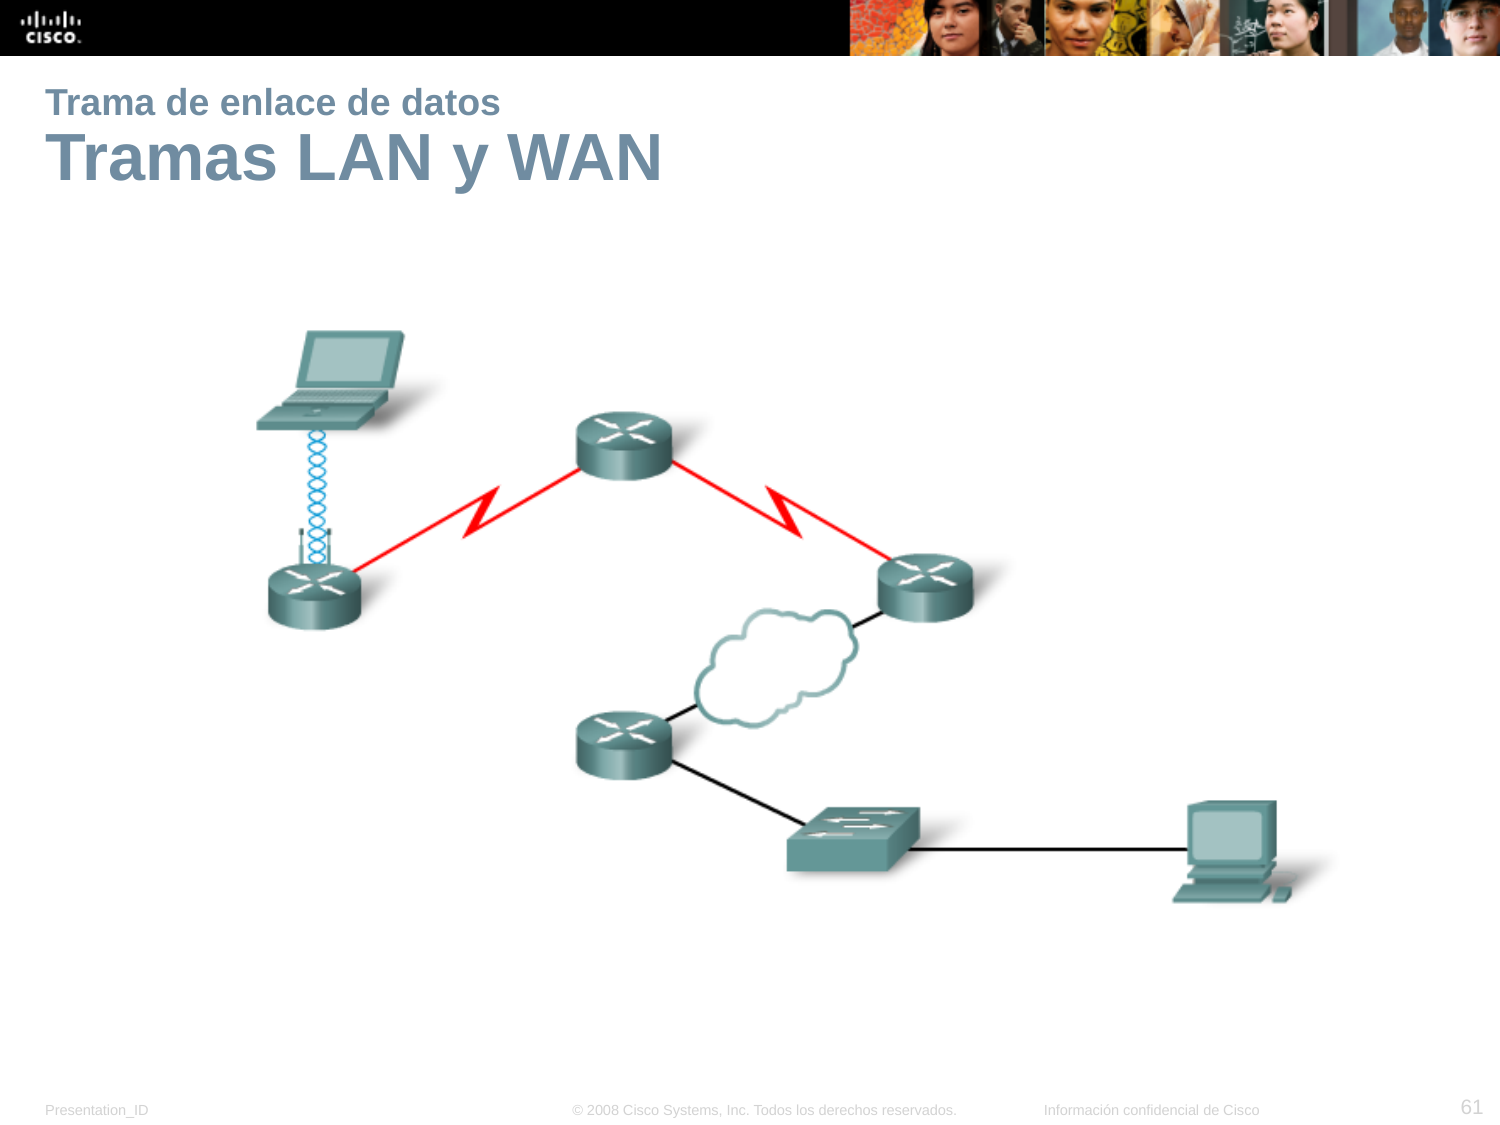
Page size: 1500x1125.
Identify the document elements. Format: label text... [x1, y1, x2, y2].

picture [152, 324, 1348, 919]
title Trama de enlace de datos Tramas LAN y WAN [31, 64, 1471, 203]
picture [0, 0, 1500, 56]
